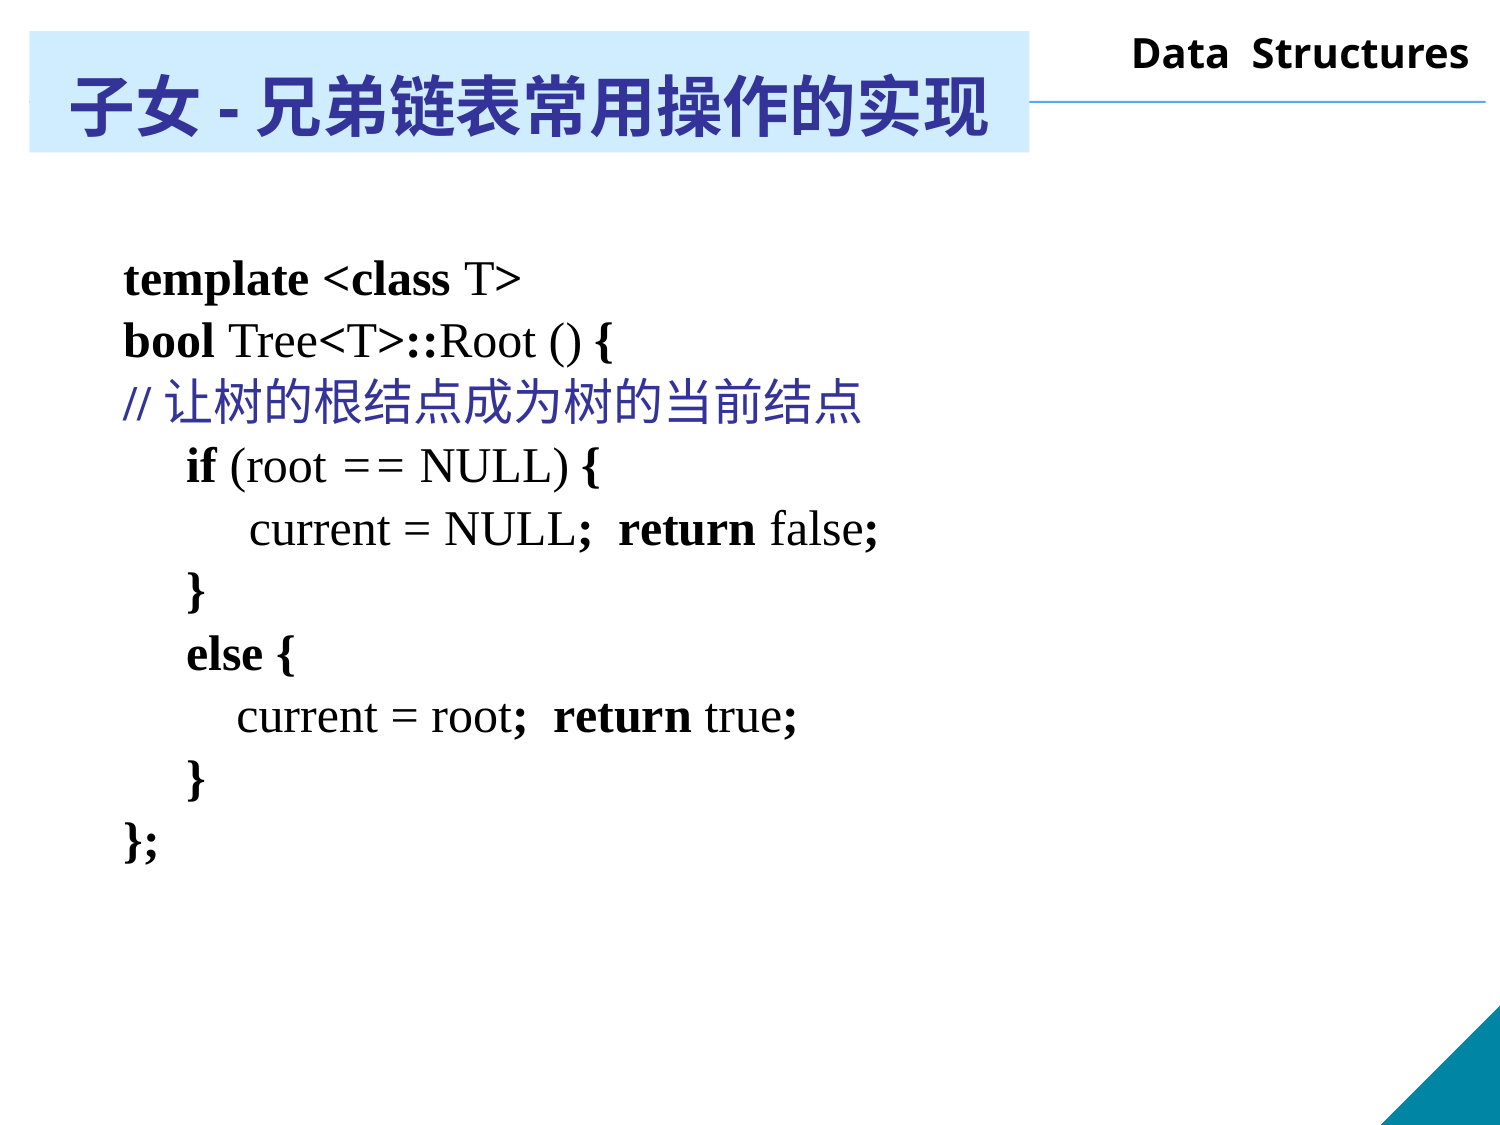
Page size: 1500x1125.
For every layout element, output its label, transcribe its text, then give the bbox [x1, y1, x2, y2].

list template <class T> bool Tree<T>::Root () { //让树的根结点成为树的当前结点 if (root == NULL) { current = NULL; return false; } else { current = root; return true; } }; [108, 237, 1459, 1065]
title 子女-兄弟链表常用操作的实现 [29, 31, 1030, 153]
